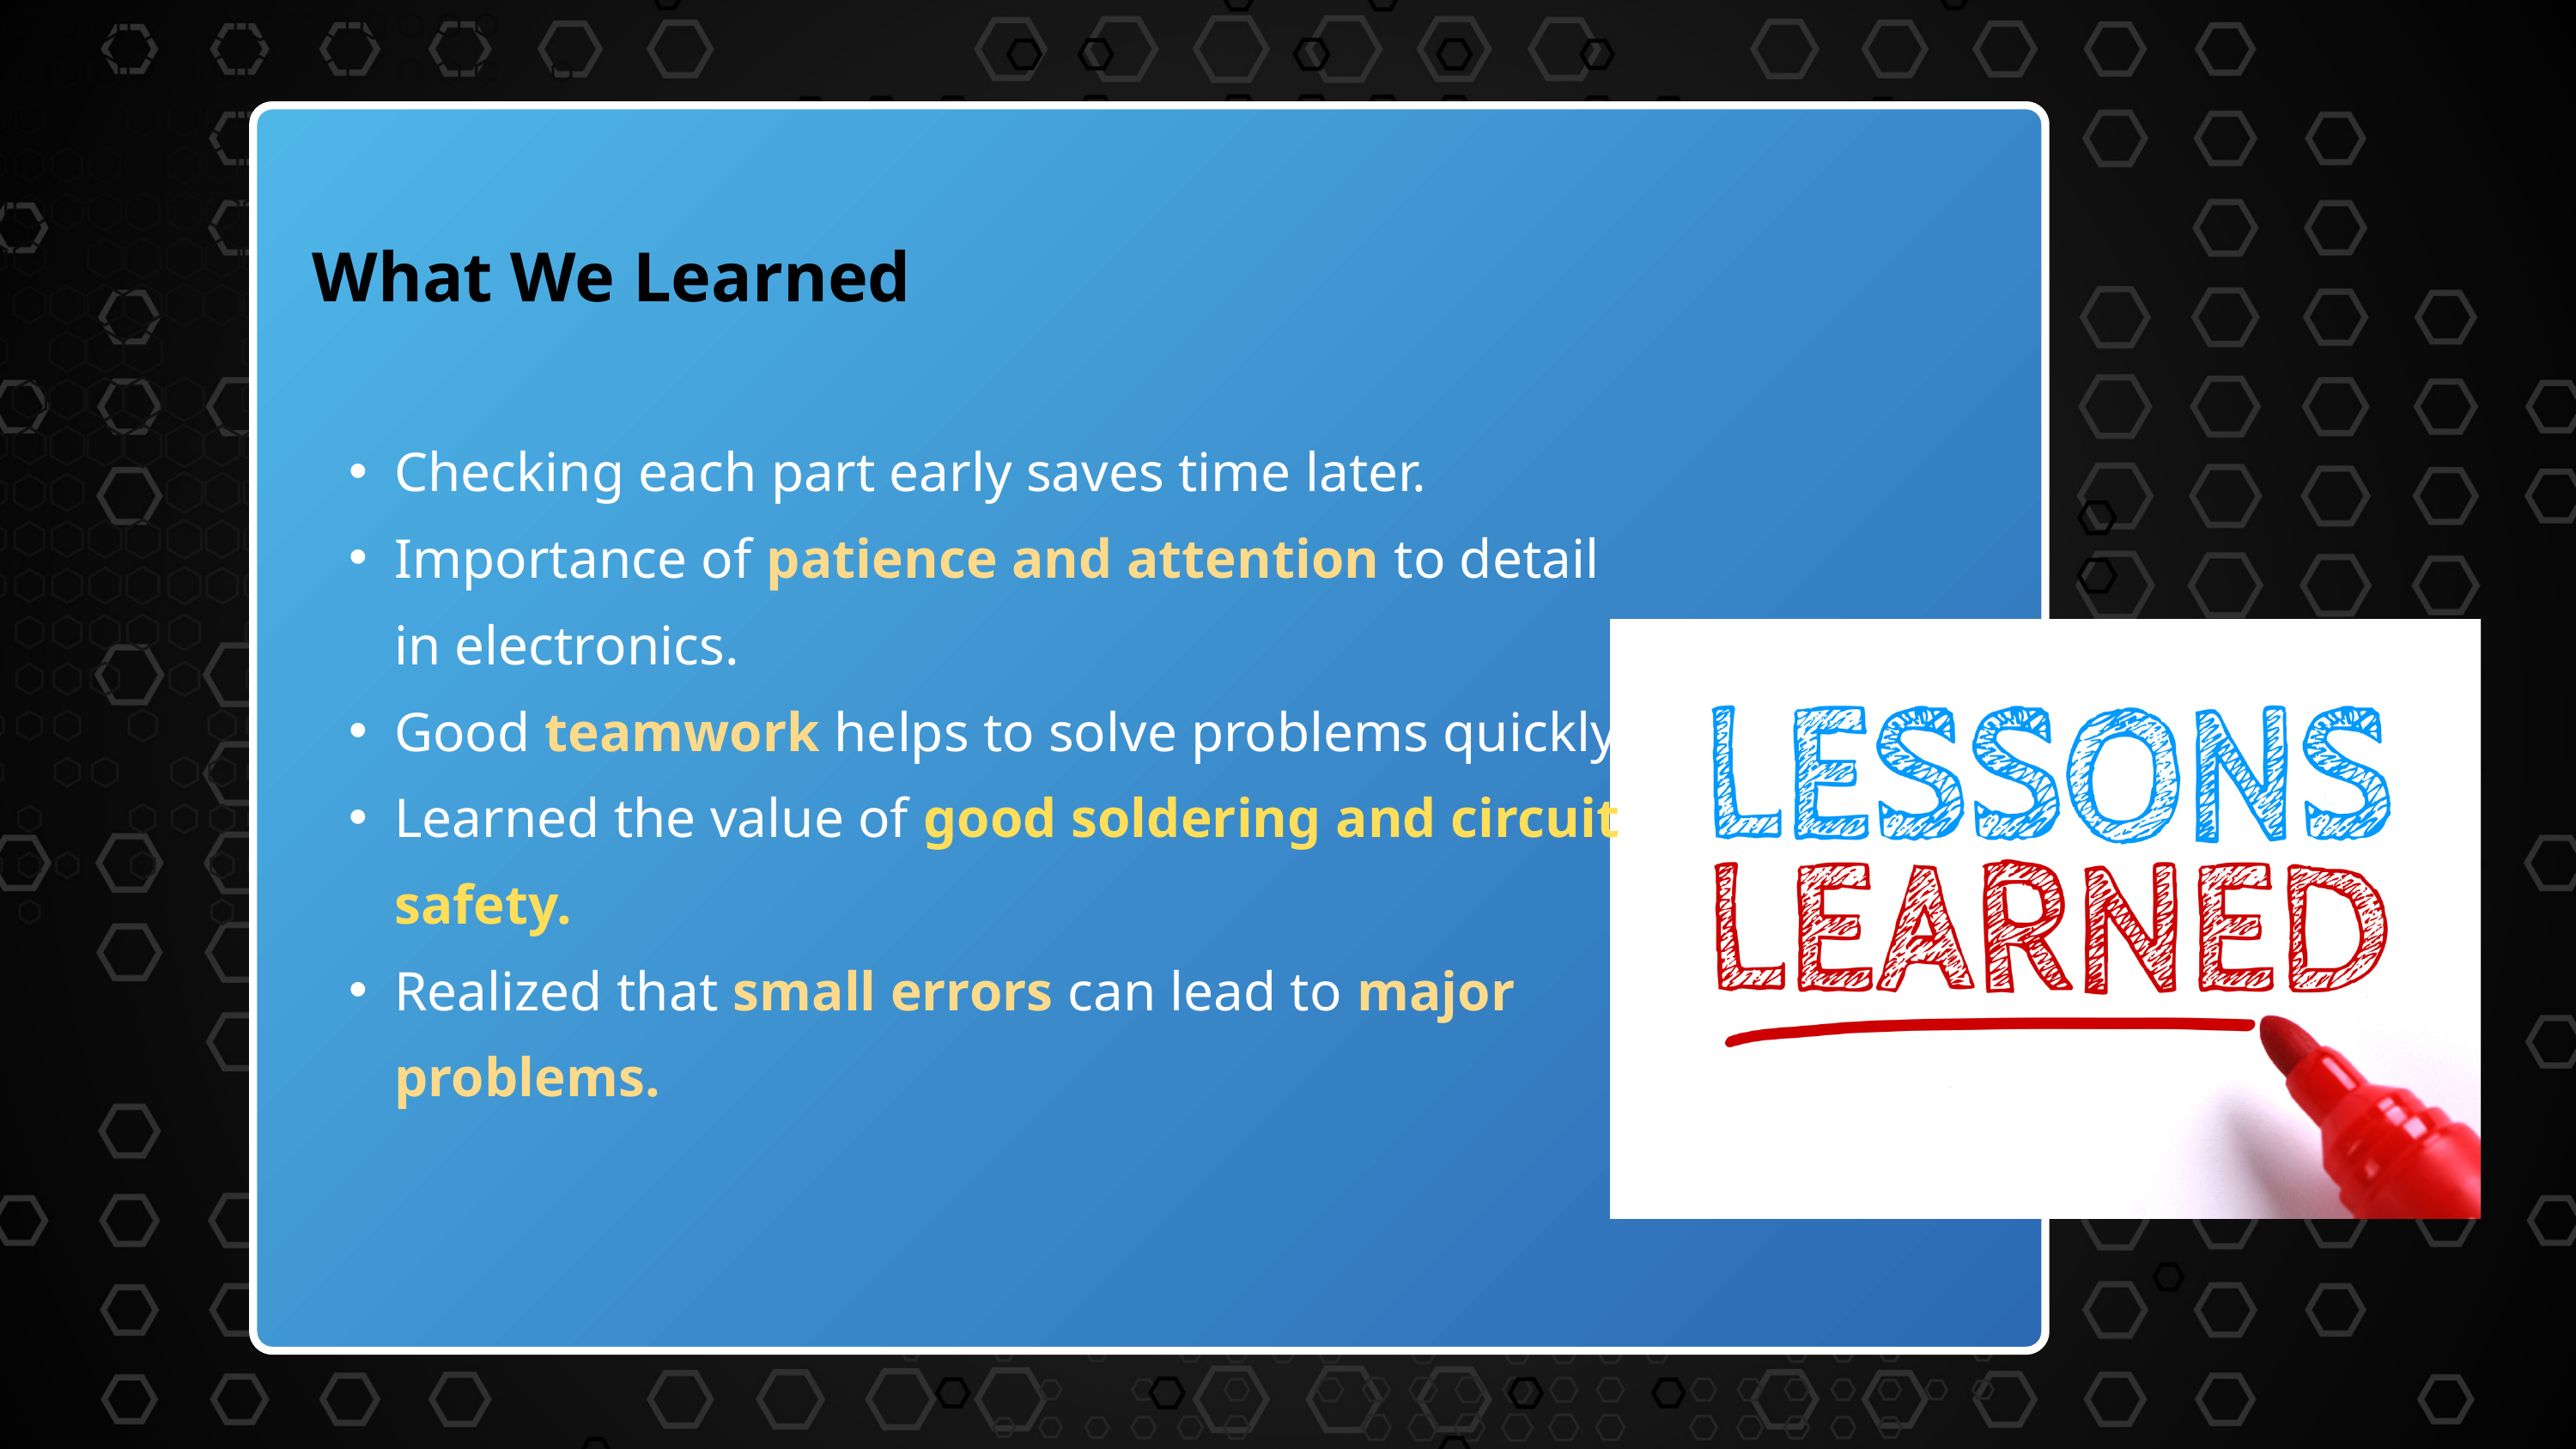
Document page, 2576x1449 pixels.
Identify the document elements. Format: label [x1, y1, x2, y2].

text_box [2049, 619, 2482, 1219]
text_box [0, 0, 2576, 1449]
text_box [252, 105, 2046, 1351]
